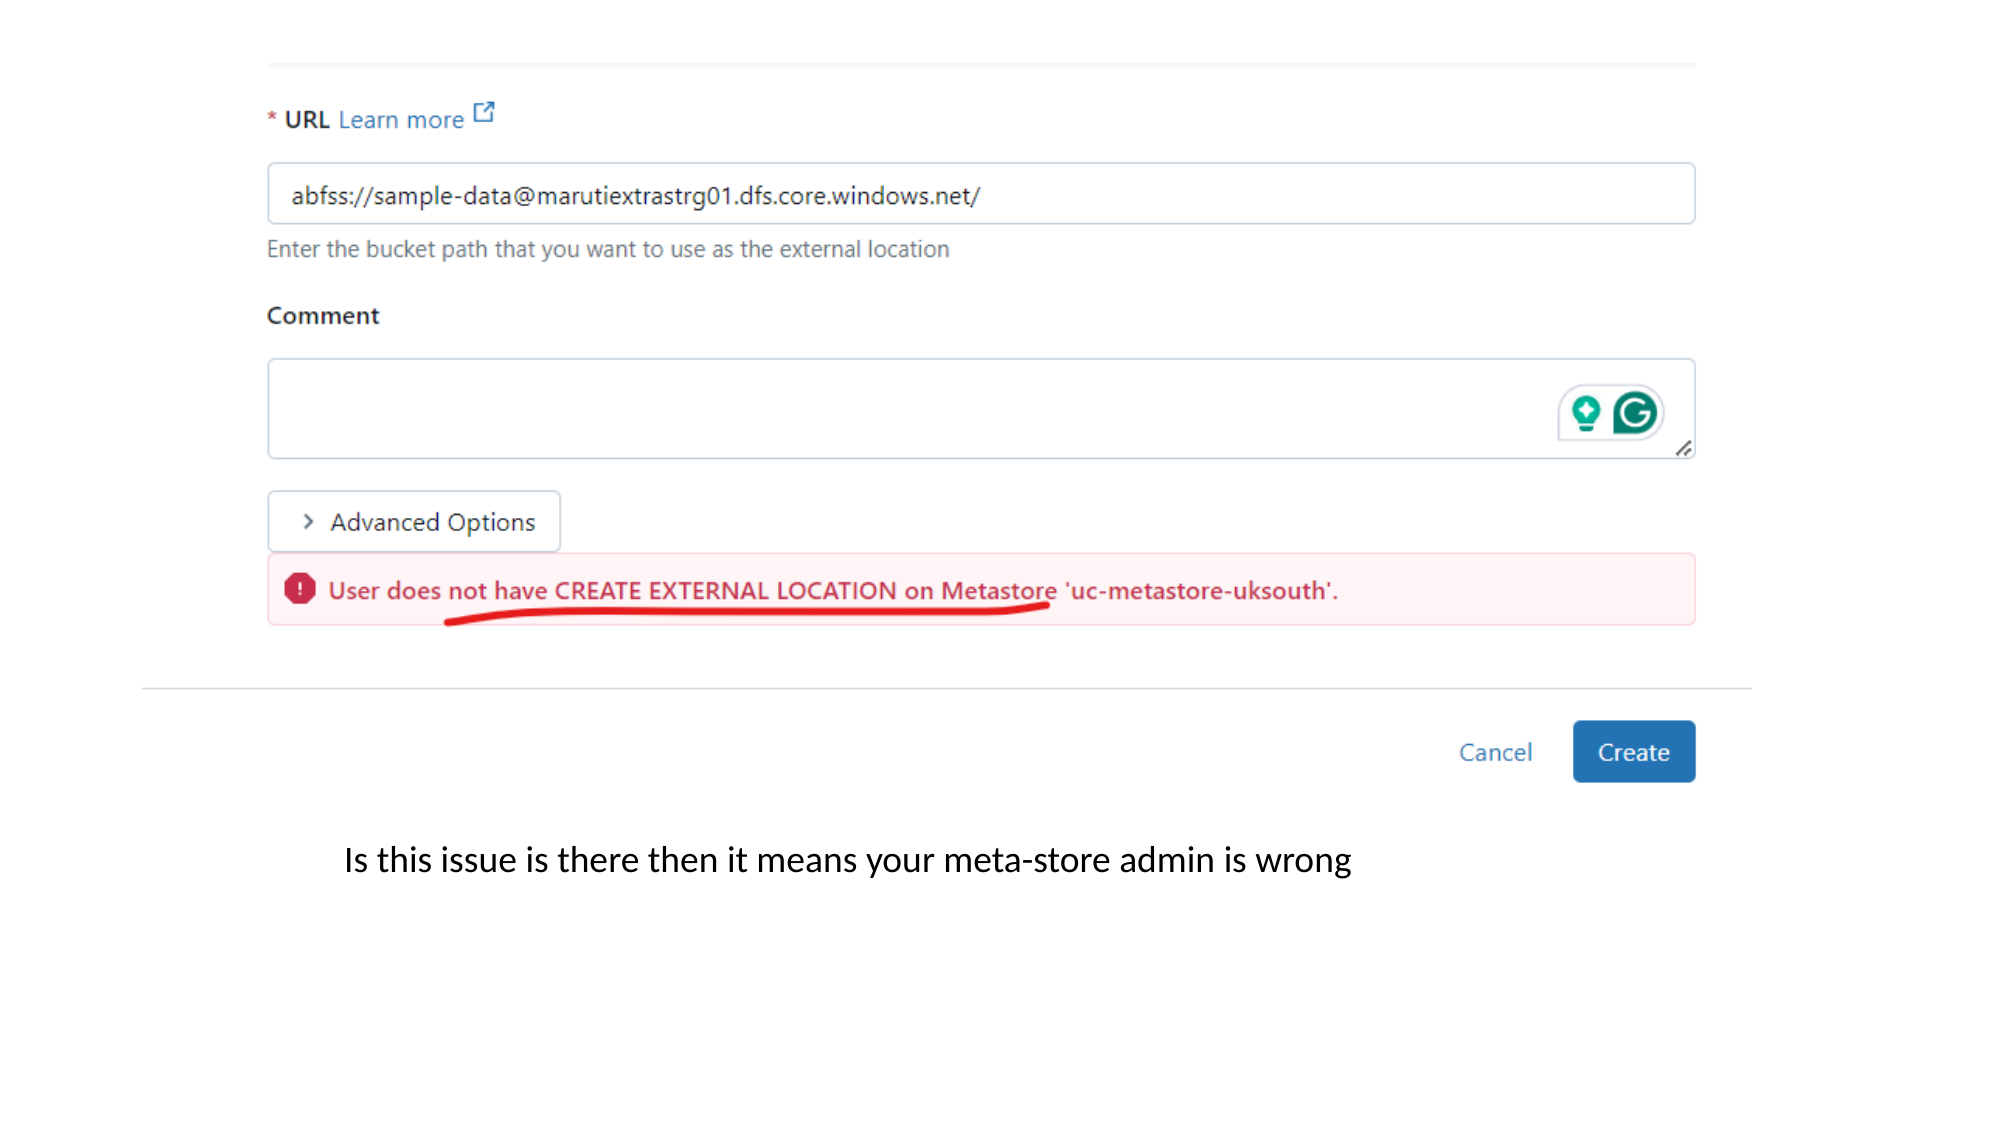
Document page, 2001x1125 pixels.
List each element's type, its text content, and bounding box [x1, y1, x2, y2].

text_box Is this issue is there then it means your meta-store admin is wrong [329, 827, 1369, 888]
picture [142, 63, 1752, 786]
